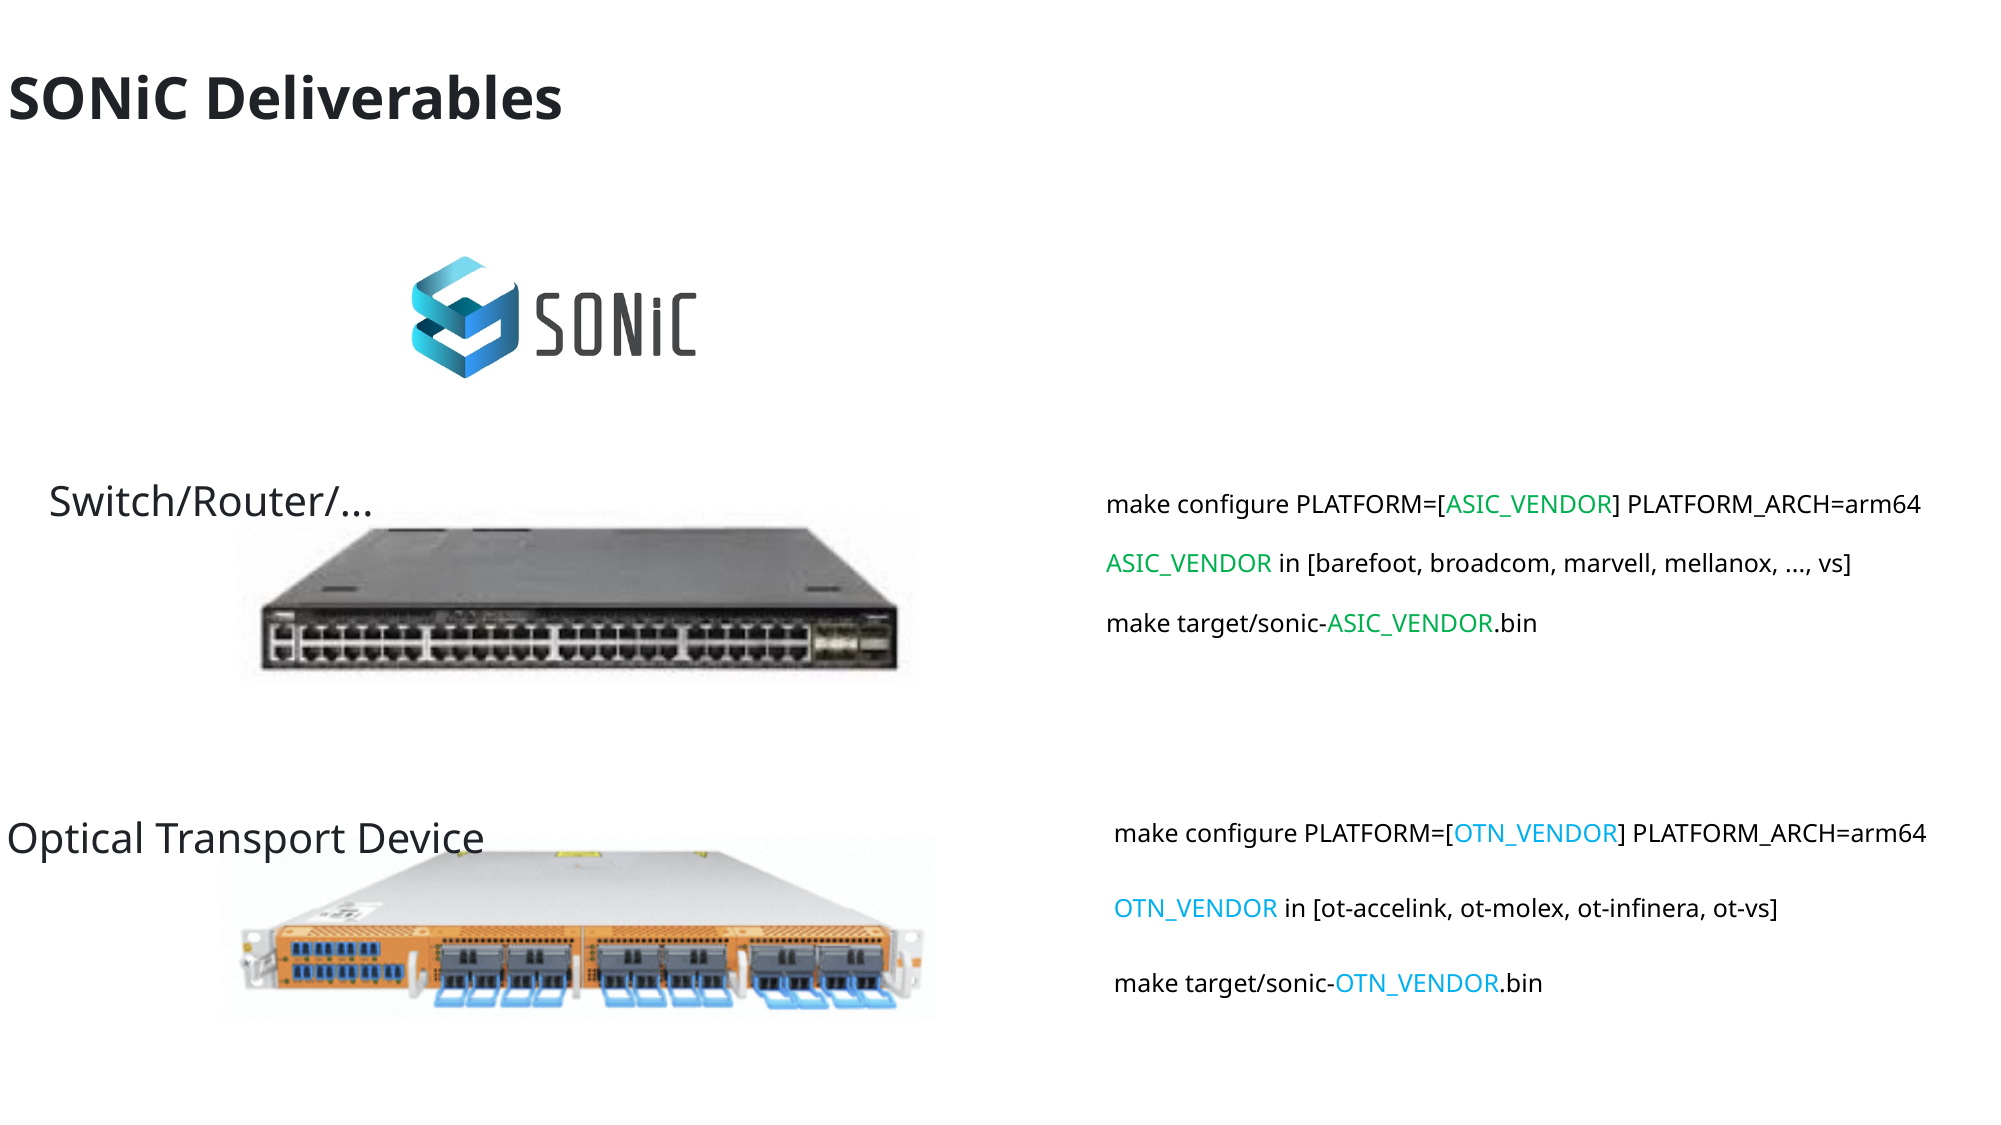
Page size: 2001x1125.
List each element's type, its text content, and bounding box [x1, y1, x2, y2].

text_box make configure PLATFORM=[ASIC_VENDOR] PLATFORM_ARCH=arm64 ASIC_VENDOR in [barefoot, broadcom, marvell, mellanox, ..., vs] make target/sonic-ASIC_VENDOR.bin [1091, 480, 1937, 646]
text_box Optical Transport Device [0, 804, 500, 870]
text_box SONiC Deliverables [0, 54, 579, 139]
text_box make configure PLATFORM=[OTN_VENDOR] PLATFORM_ARCH=arm64 OTN_VENDOR in [ot-accelink, ot-molex, ot-infinera, ot-vs] make target/sonic-OTN_VENDOR.bin [1099, 810, 1943, 1005]
text_box Switch/Router/... [34, 467, 389, 533]
picture [405, 248, 707, 390]
picture [222, 837, 936, 1022]
picture [238, 510, 919, 684]
